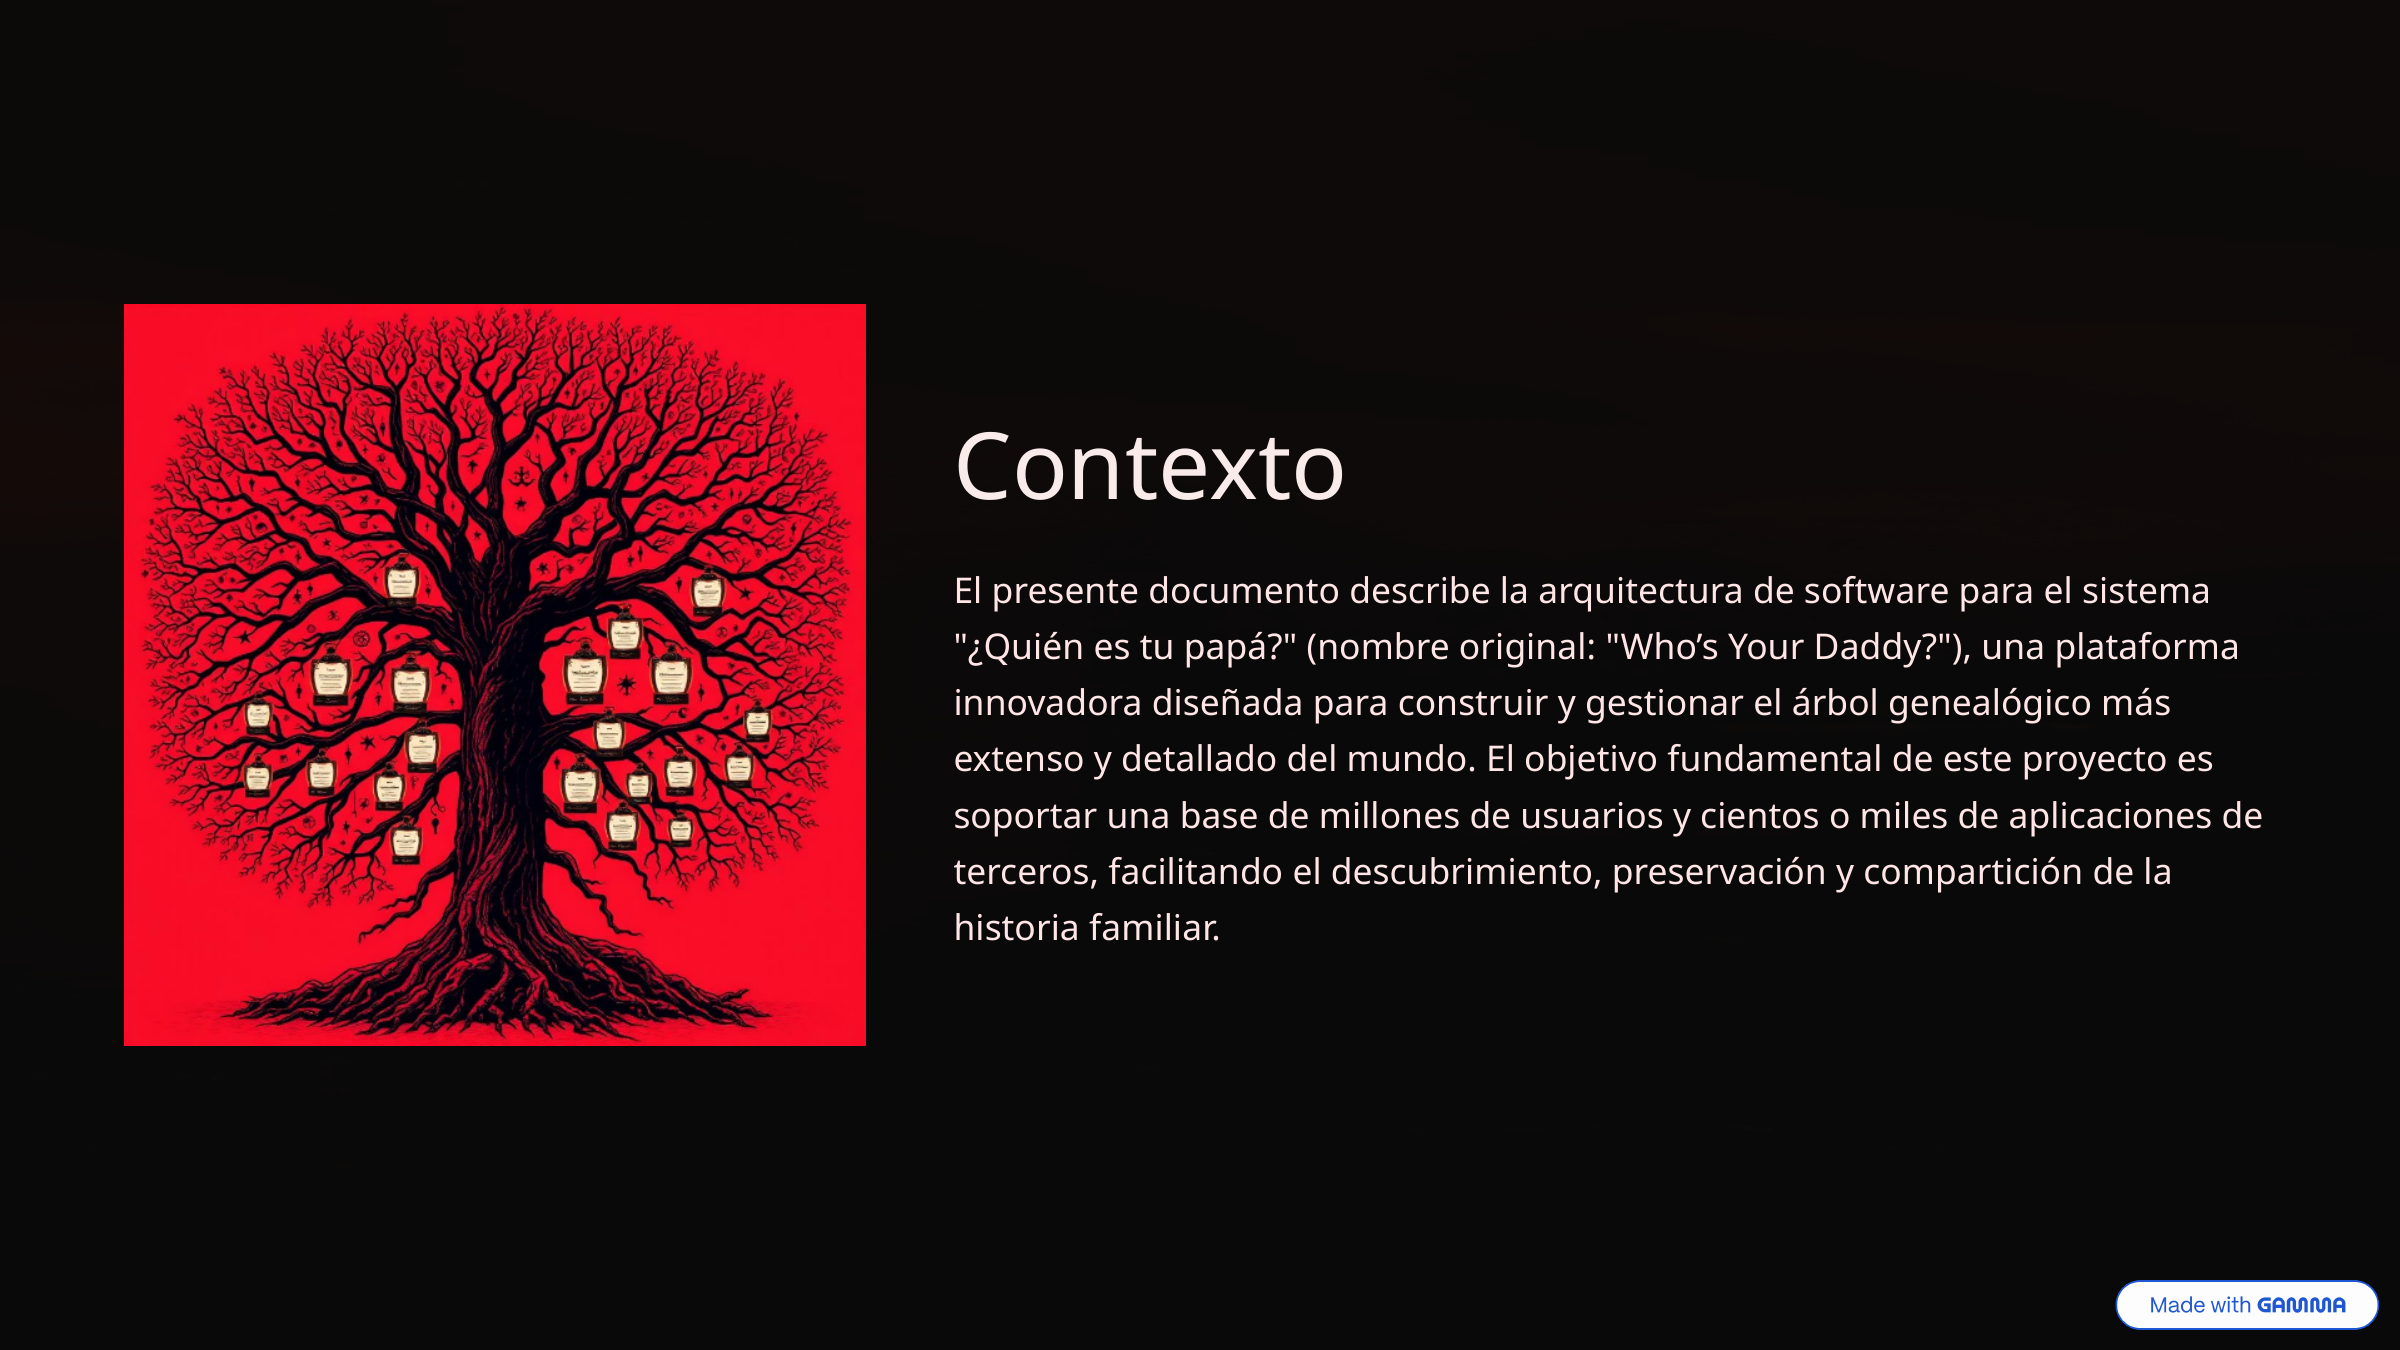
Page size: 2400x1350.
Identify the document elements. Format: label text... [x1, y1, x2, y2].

picture [124, 304, 866, 1046]
text_box El presente documento describe la arquitectura de software para el sistema "¿Quién es tu papá?" (nombre original: "Who’s Your Daddy?"), una plataforma innovadora diseñada para construir y gestionar el árbol genealógico más extenso y detallado del mundo. El objetivo fundamental de este proyecto es soportar una base de millones de usuarios y cientos o miles de aplicaciones de terceros, facilitando el descubrimiento, preservación y compartición de la historia familiar. [953, 553, 2277, 952]
picture [2106, 1271, 2389, 1339]
text_box Contexto [953, 401, 1889, 519]
